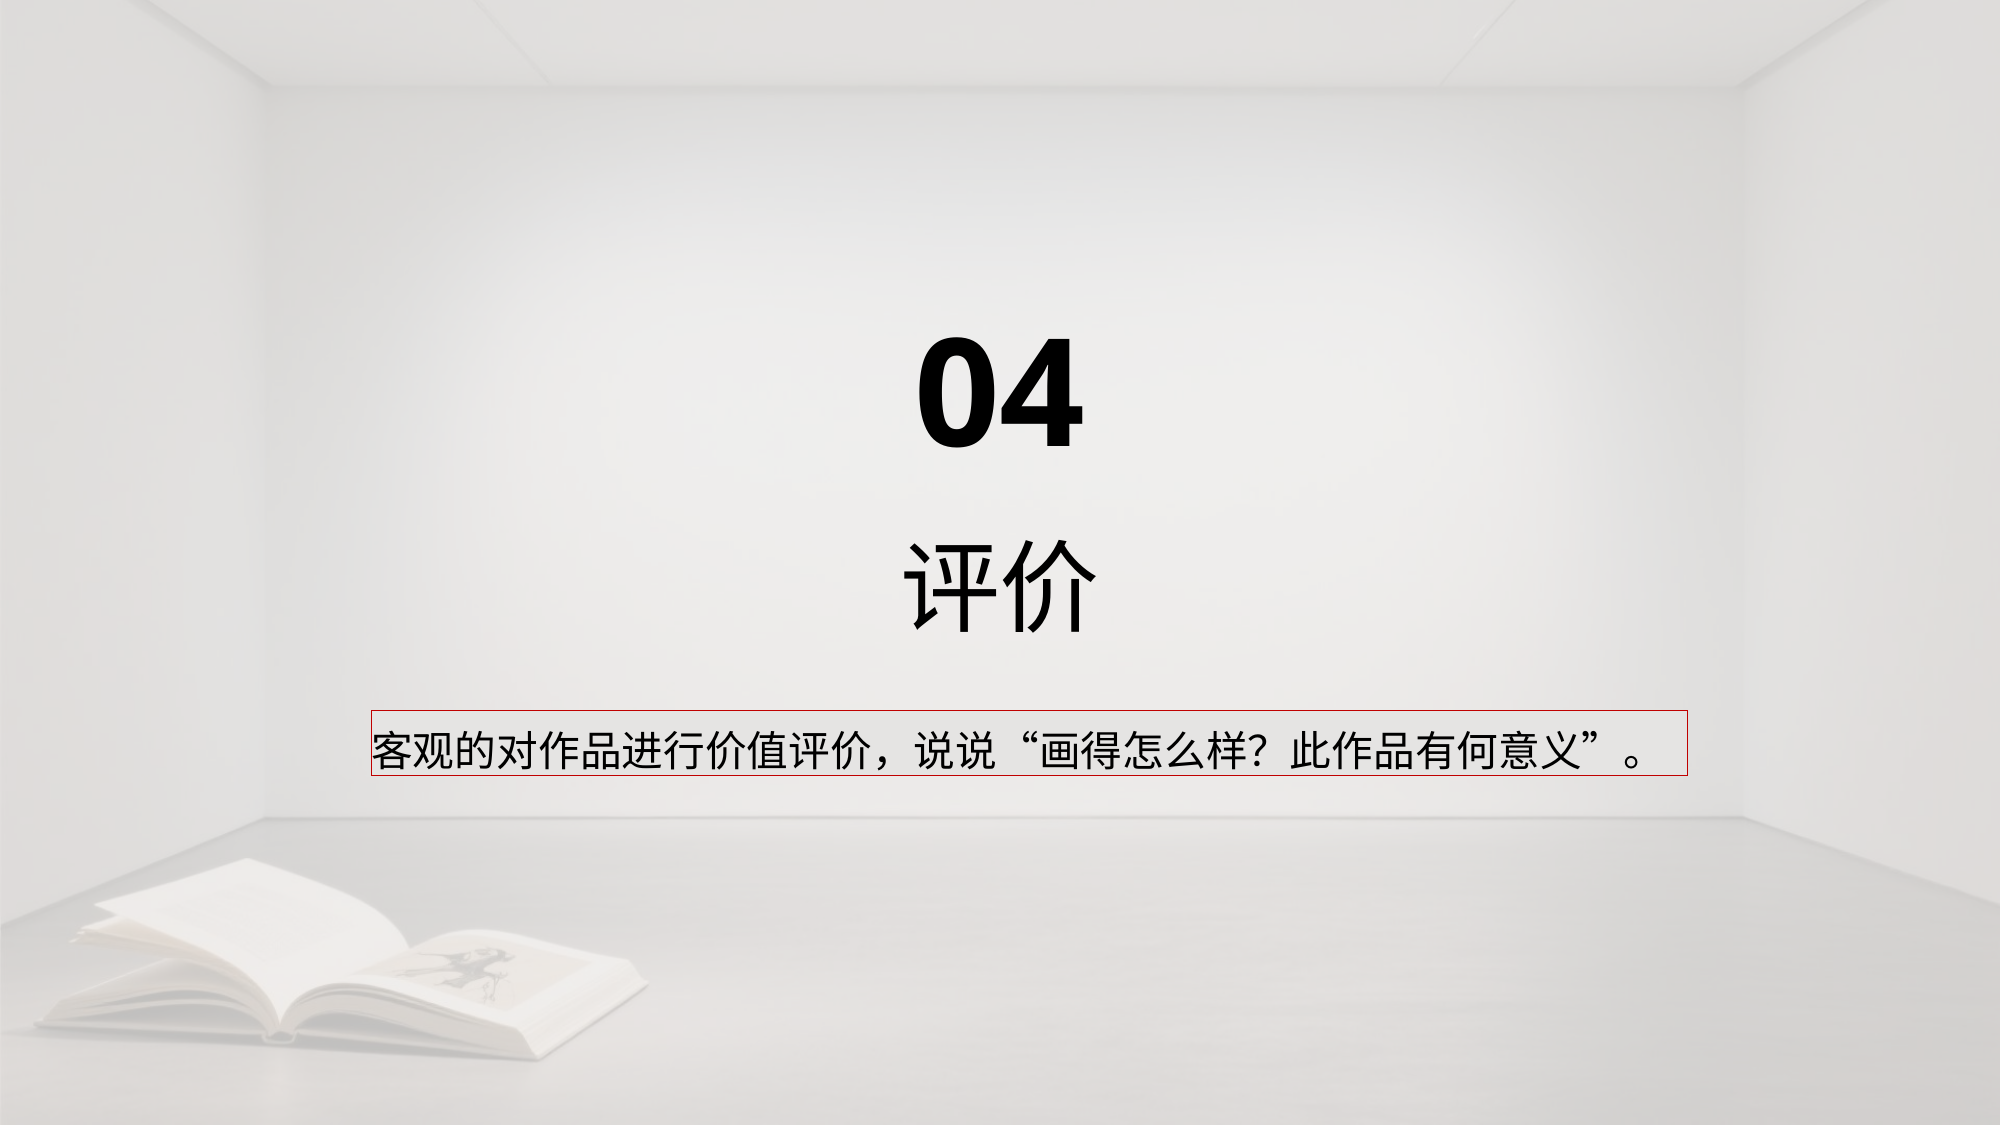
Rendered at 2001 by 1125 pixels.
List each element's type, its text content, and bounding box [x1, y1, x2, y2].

list 04 [874, 252, 1126, 503]
text_box 客观的对作品进行价值评价，说说“画得怎么样？此作品有何意义”。 [371, 710, 1688, 776]
title 评价 [312, 519, 1688, 770]
